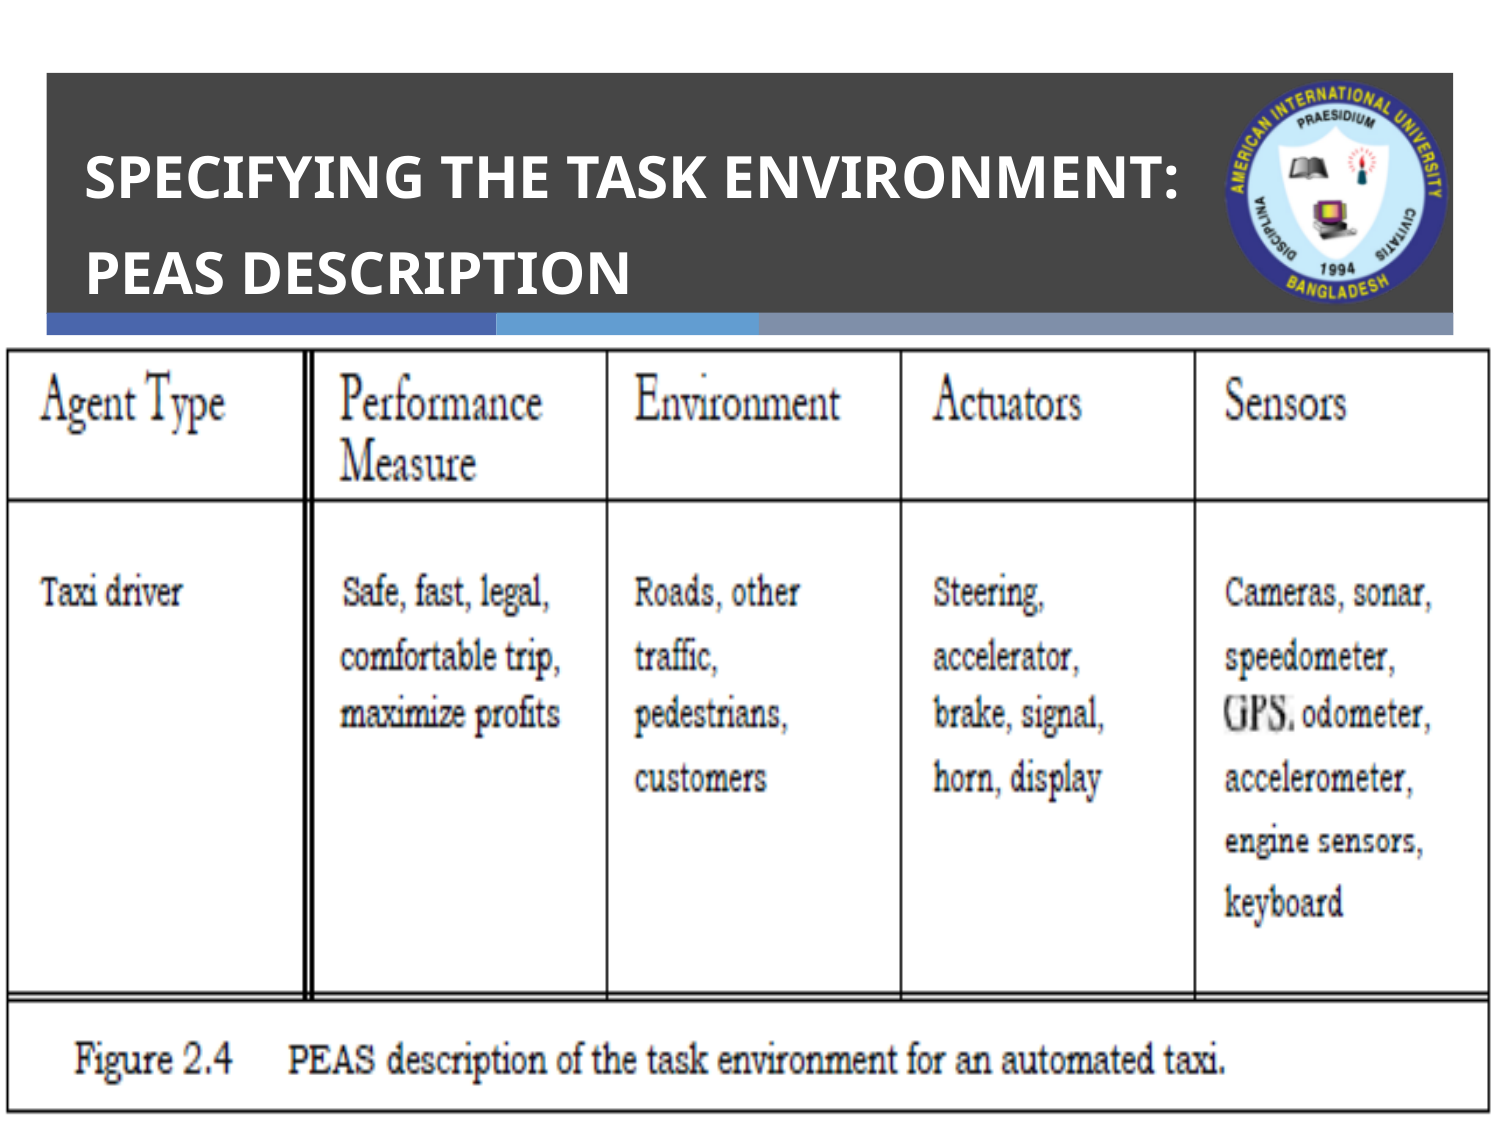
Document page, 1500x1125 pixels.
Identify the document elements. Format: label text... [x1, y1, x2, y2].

picture [1351, 75, 1454, 310]
title SPECIFYING THE TASK ENVIRONMENT: PEAS DESCRIPTION [69, 73, 1351, 314]
picture [0, 338, 1500, 1125]
